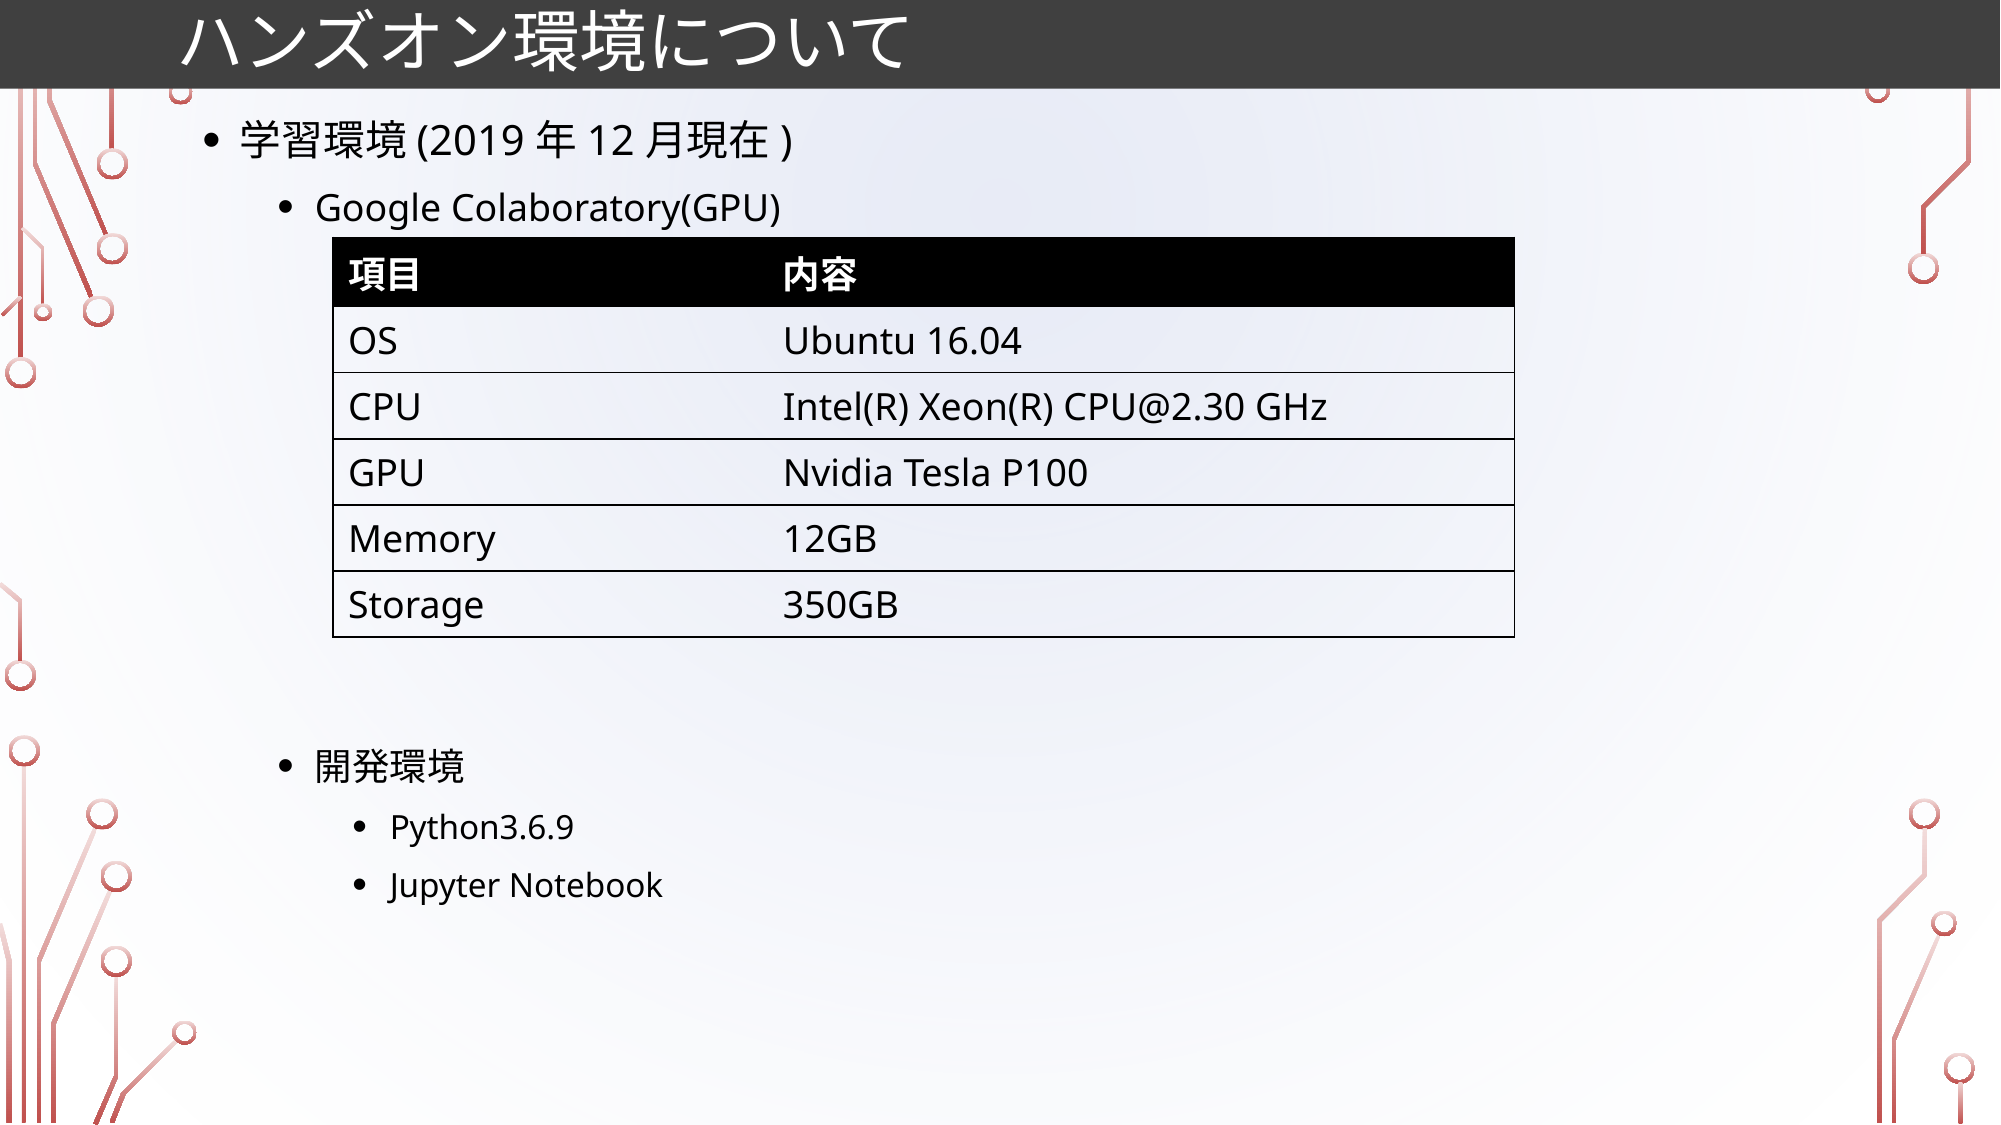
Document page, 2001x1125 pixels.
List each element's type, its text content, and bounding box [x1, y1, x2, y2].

table_cell Nvidia Tesla P100 [768, 440, 1514, 504]
table_cell Storage [334, 572, 768, 636]
table_cell OS [334, 307, 768, 372]
list 学習環境(2019年12月現在) Google Colaboratory(GPU) 開発環境 Python3.6.9 Jupyter Notebook [187, 96, 1813, 1021]
table_cell 12GB [768, 506, 1514, 570]
table_cell Ubuntu 16.04 [768, 307, 1514, 372]
table_header 内容 [768, 238, 1514, 306]
title ハンズオン環境について [0, 0, 2000, 89]
table_cell Memory [334, 506, 768, 570]
table_cell Intel(R) Xeon(R) CPU@2.30 GHz [768, 373, 1514, 438]
table_cell GPU [334, 440, 768, 504]
table_cell CPU [334, 373, 768, 438]
table_header 項目 [334, 238, 768, 306]
table_cell 350GB [768, 572, 1514, 636]
